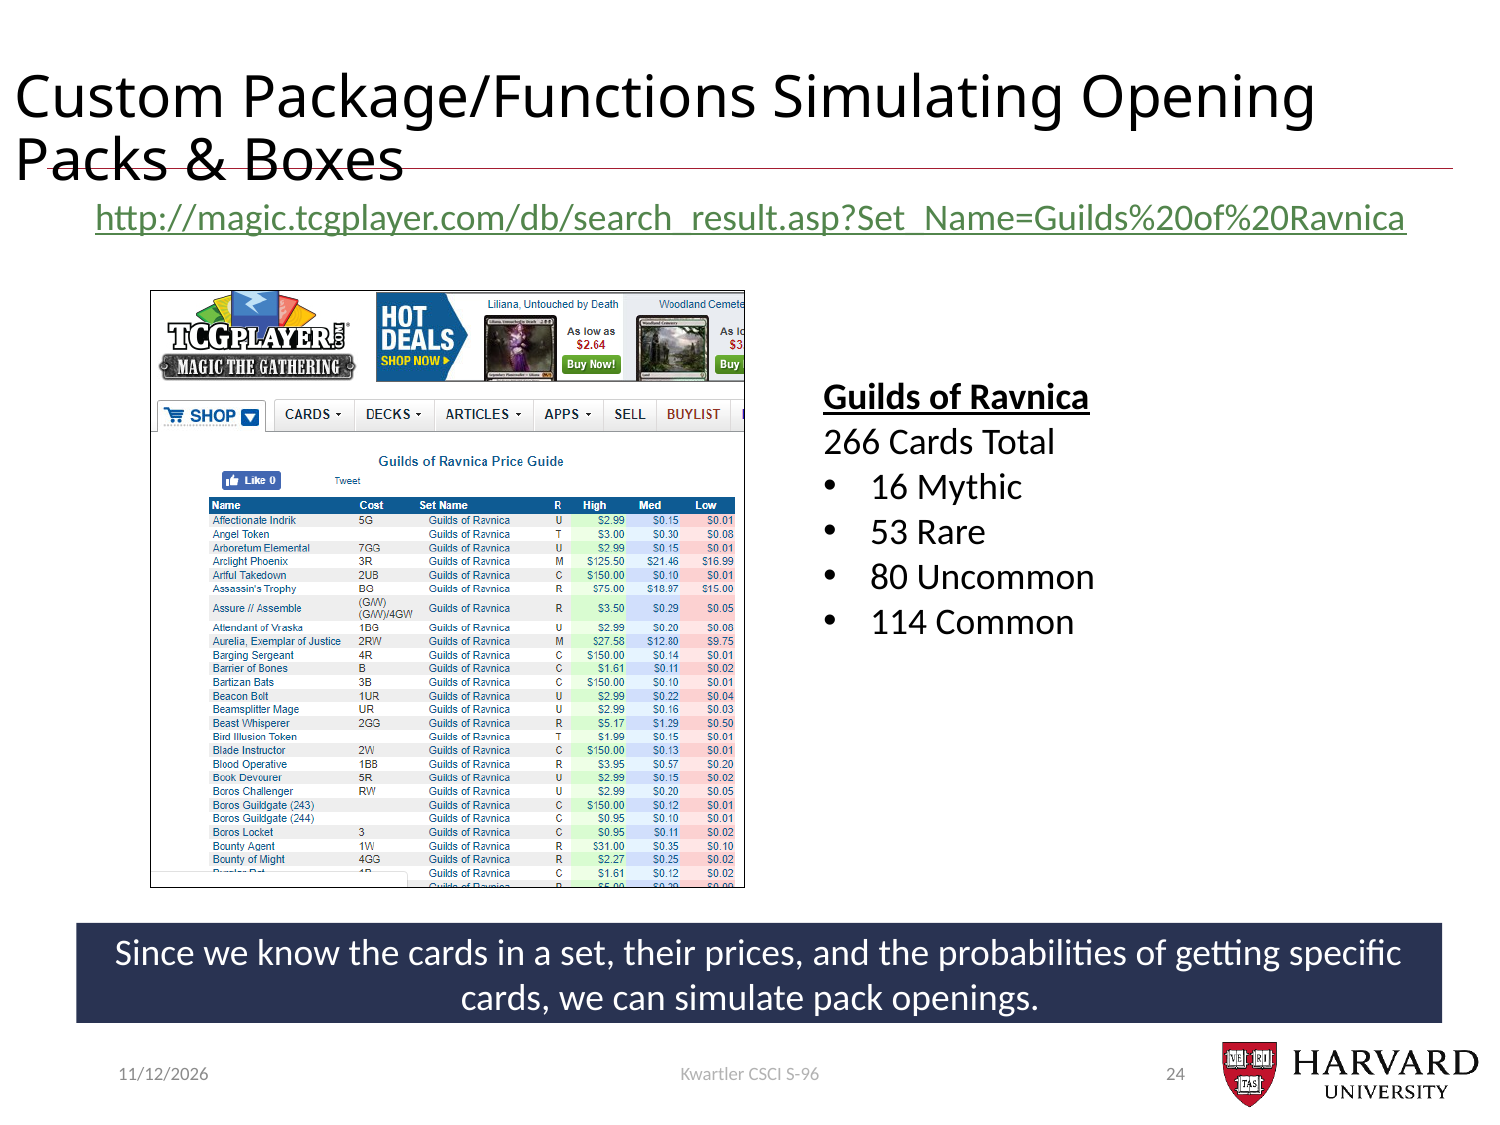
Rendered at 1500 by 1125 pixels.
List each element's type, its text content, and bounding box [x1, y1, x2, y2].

text_box Guilds of Ravnica 266 Cards Total 16 Mythic 53 Rare 80 Uncommon 114 Common [808, 364, 1279, 650]
picture [149, 290, 745, 888]
footer Kwartler CSCI S-96 [496, 1042, 1004, 1103]
picture [1200, 1024, 1500, 1125]
text_box http://magic.tcgplayer.com/db/search_result.asp?Set_Name=Guilds%20of%20Ravnica [80, 185, 1422, 245]
text_box Since we know the cards in a set, their prices, and the probabilities of getting specific cards, we can simulate pack openings. [75, 922, 1443, 1024]
slide_number 24 [1059, 1042, 1200, 1103]
title Custom Package/Functions Simulating Opening Packs & Boxes [0, 59, 1500, 157]
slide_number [103, 1042, 441, 1103]
